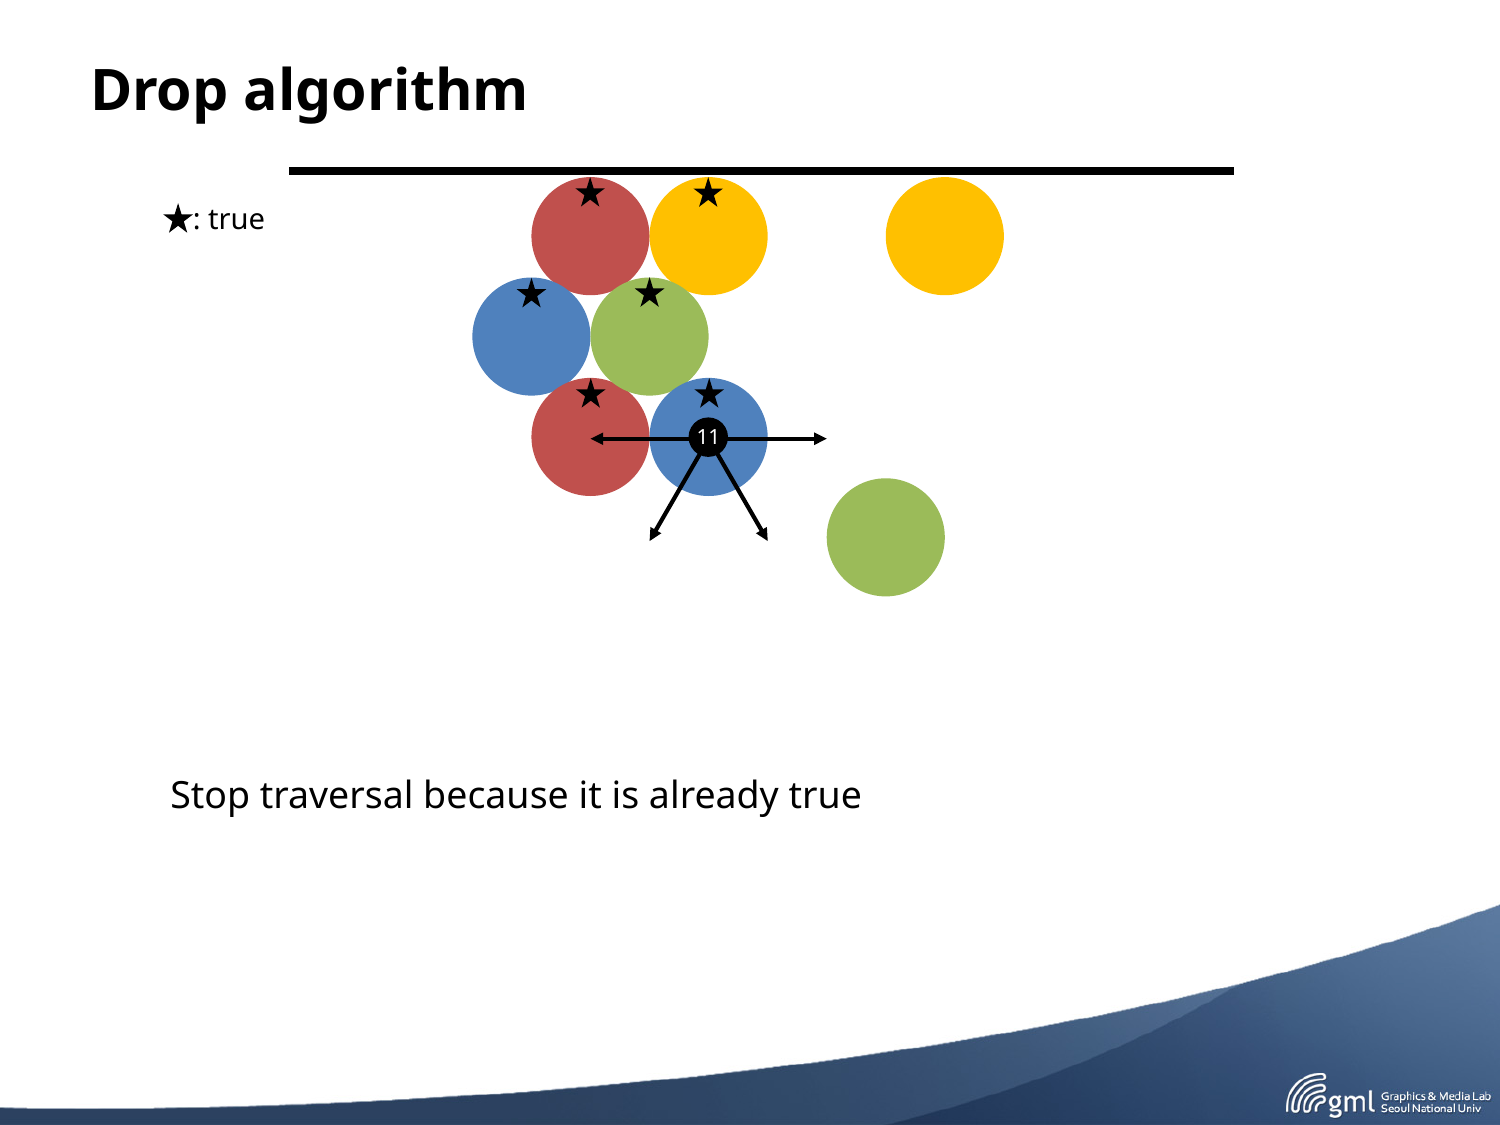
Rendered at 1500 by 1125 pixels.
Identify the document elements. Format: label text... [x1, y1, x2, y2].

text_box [590, 430, 827, 550]
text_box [472, 176, 1005, 597]
title Drop algorithm [75, 45, 1425, 129]
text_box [681, 416, 736, 458]
text_box Stop traversal because it is already true [155, 763, 878, 823]
picture [0, 0, 1500, 1125]
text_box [162, 193, 281, 245]
